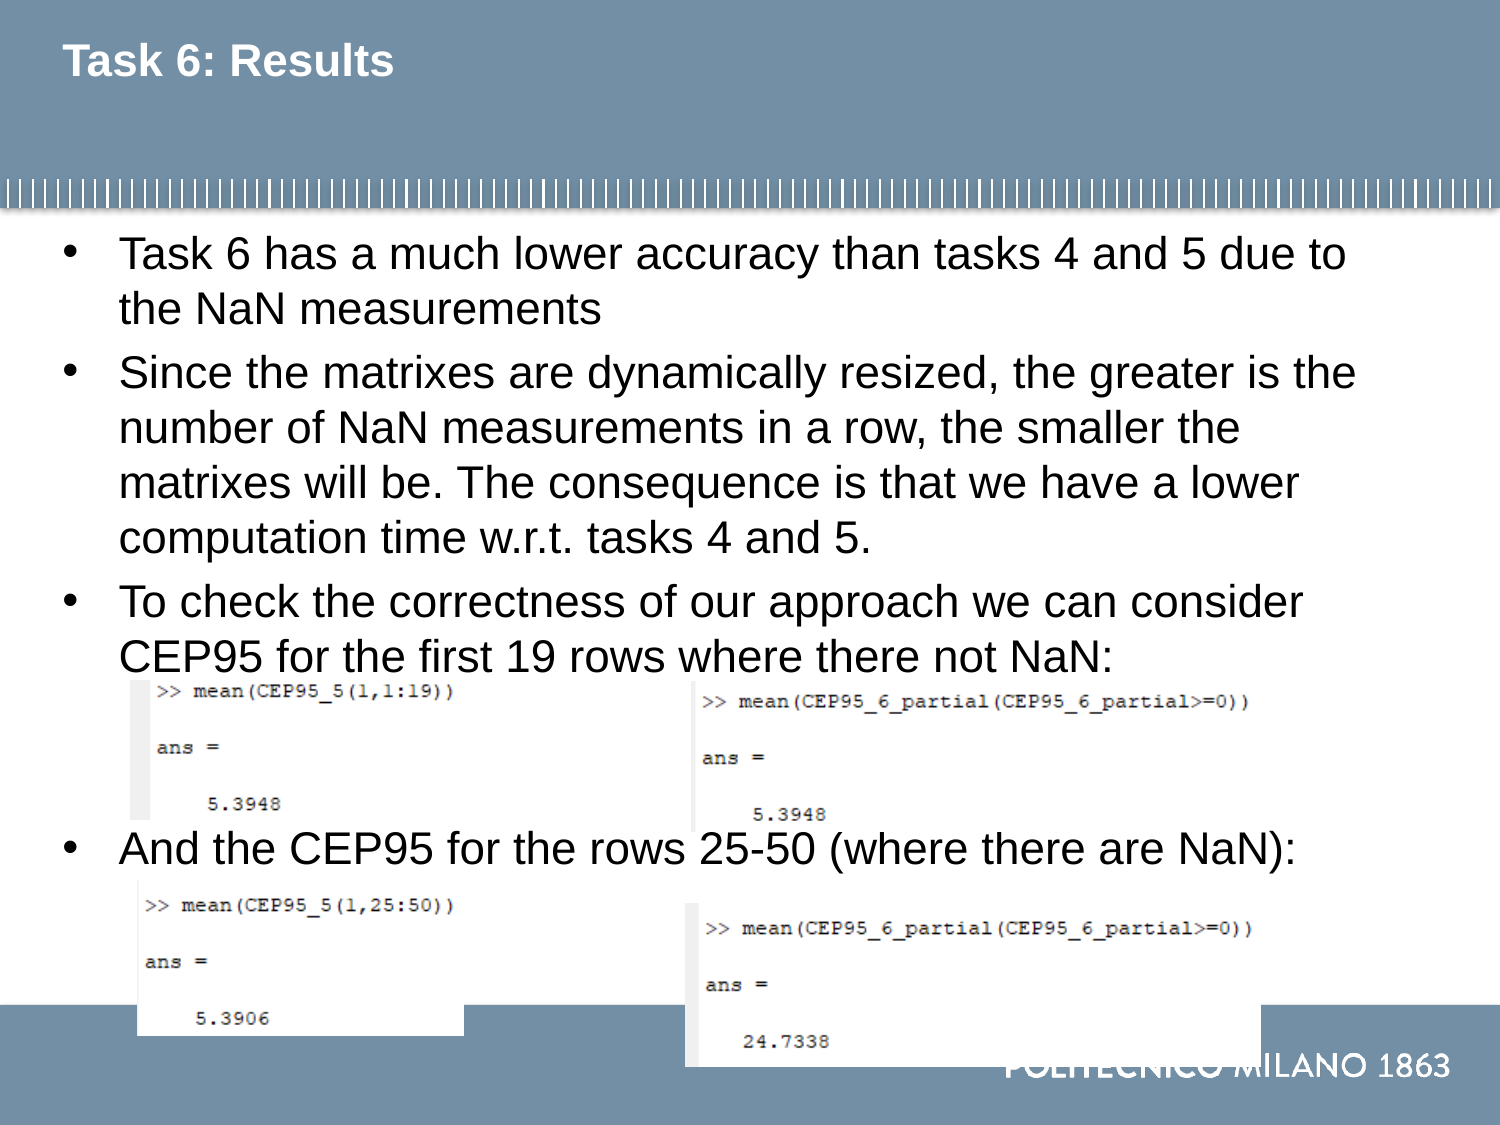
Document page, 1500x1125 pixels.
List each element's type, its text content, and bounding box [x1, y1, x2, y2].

list Task 6 has a much lower accuracy than tasks 4 and 5 due to the NaN measurements Since the matrixes are dynamically resized, the greater is the number of NaN measurements in a row, the smaller the matrixes will be. The consequence is that we have a lower computation time w.r.t. tasks 4 and 5. To check the correctness of our approach we can consider CEP95 for the first 19 rows where there not NaN: And the CEP95 for the rows 25-50 (where there are NaN): [47, 215, 1413, 959]
title Task 6: Results [47, 22, 1455, 161]
picture [690, 681, 1256, 832]
picture [130, 679, 471, 820]
picture [136, 880, 464, 1036]
picture [685, 903, 1456, 1089]
